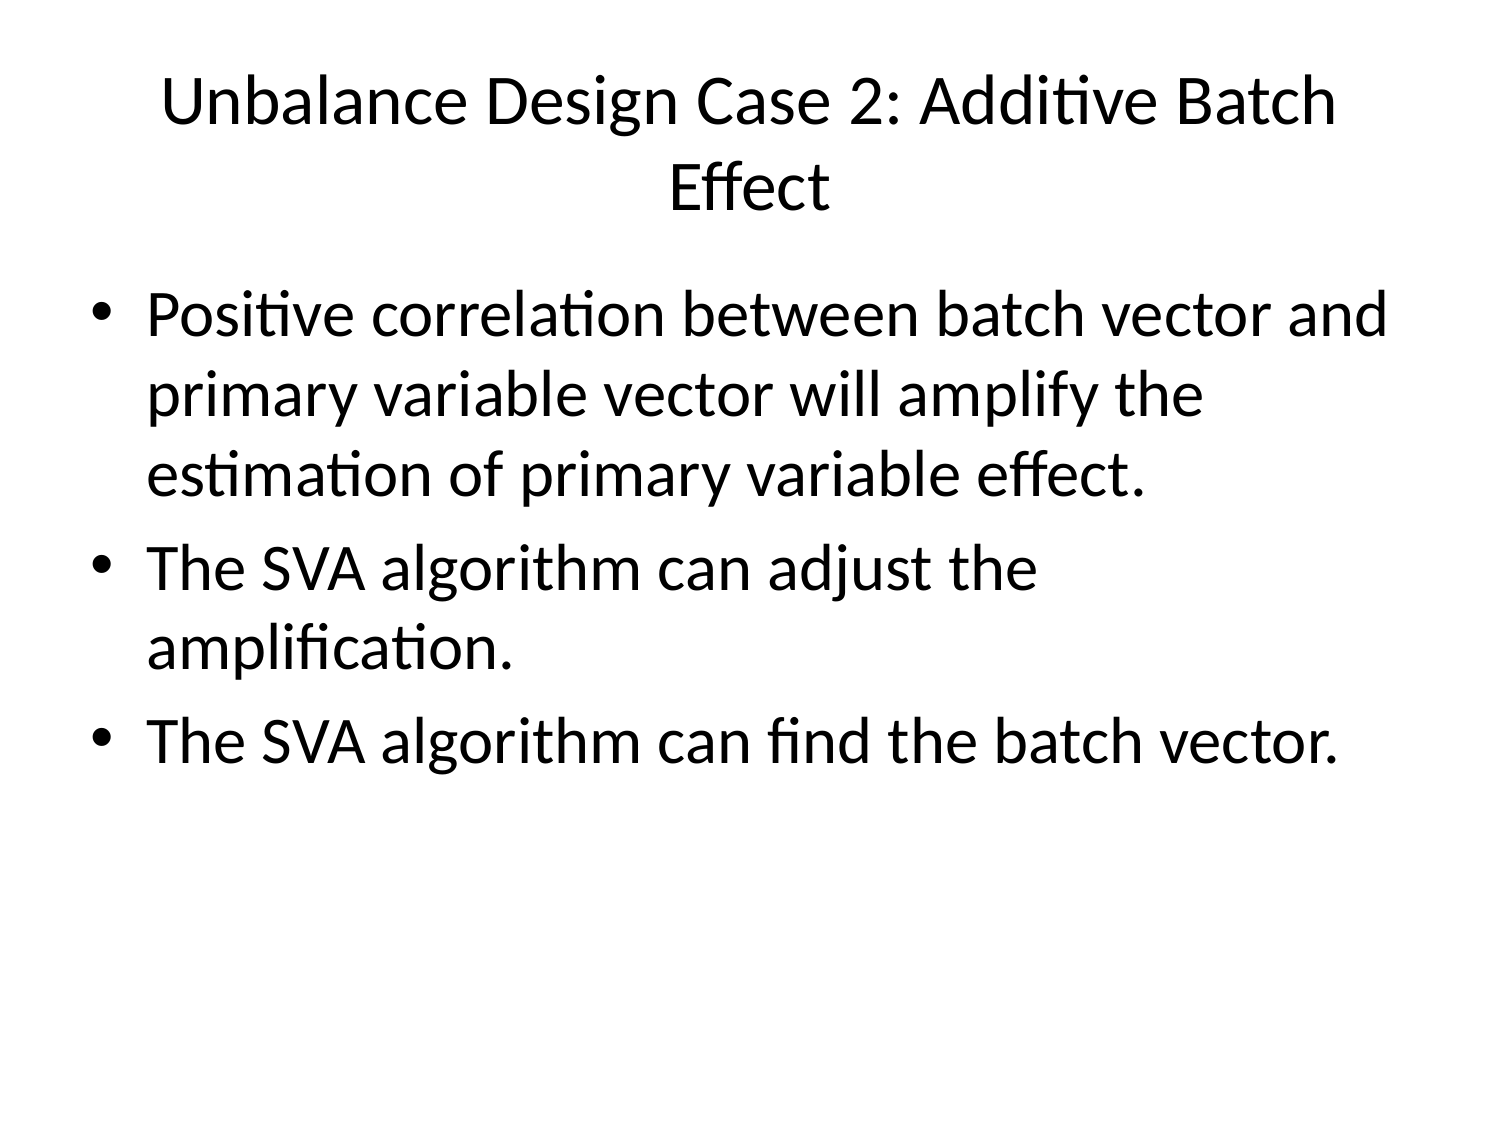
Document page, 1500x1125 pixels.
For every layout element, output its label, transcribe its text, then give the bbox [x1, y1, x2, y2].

list Positive correlation between batch vector and primary variable vector will amplify the estimation of primary variable effect. The SVA algorithm can adjust the amplification. The SVA algorithm can find the batch vector. [75, 262, 1425, 1005]
title Unbalance Design Case 2: Additive Batch Effect [75, 45, 1425, 233]
